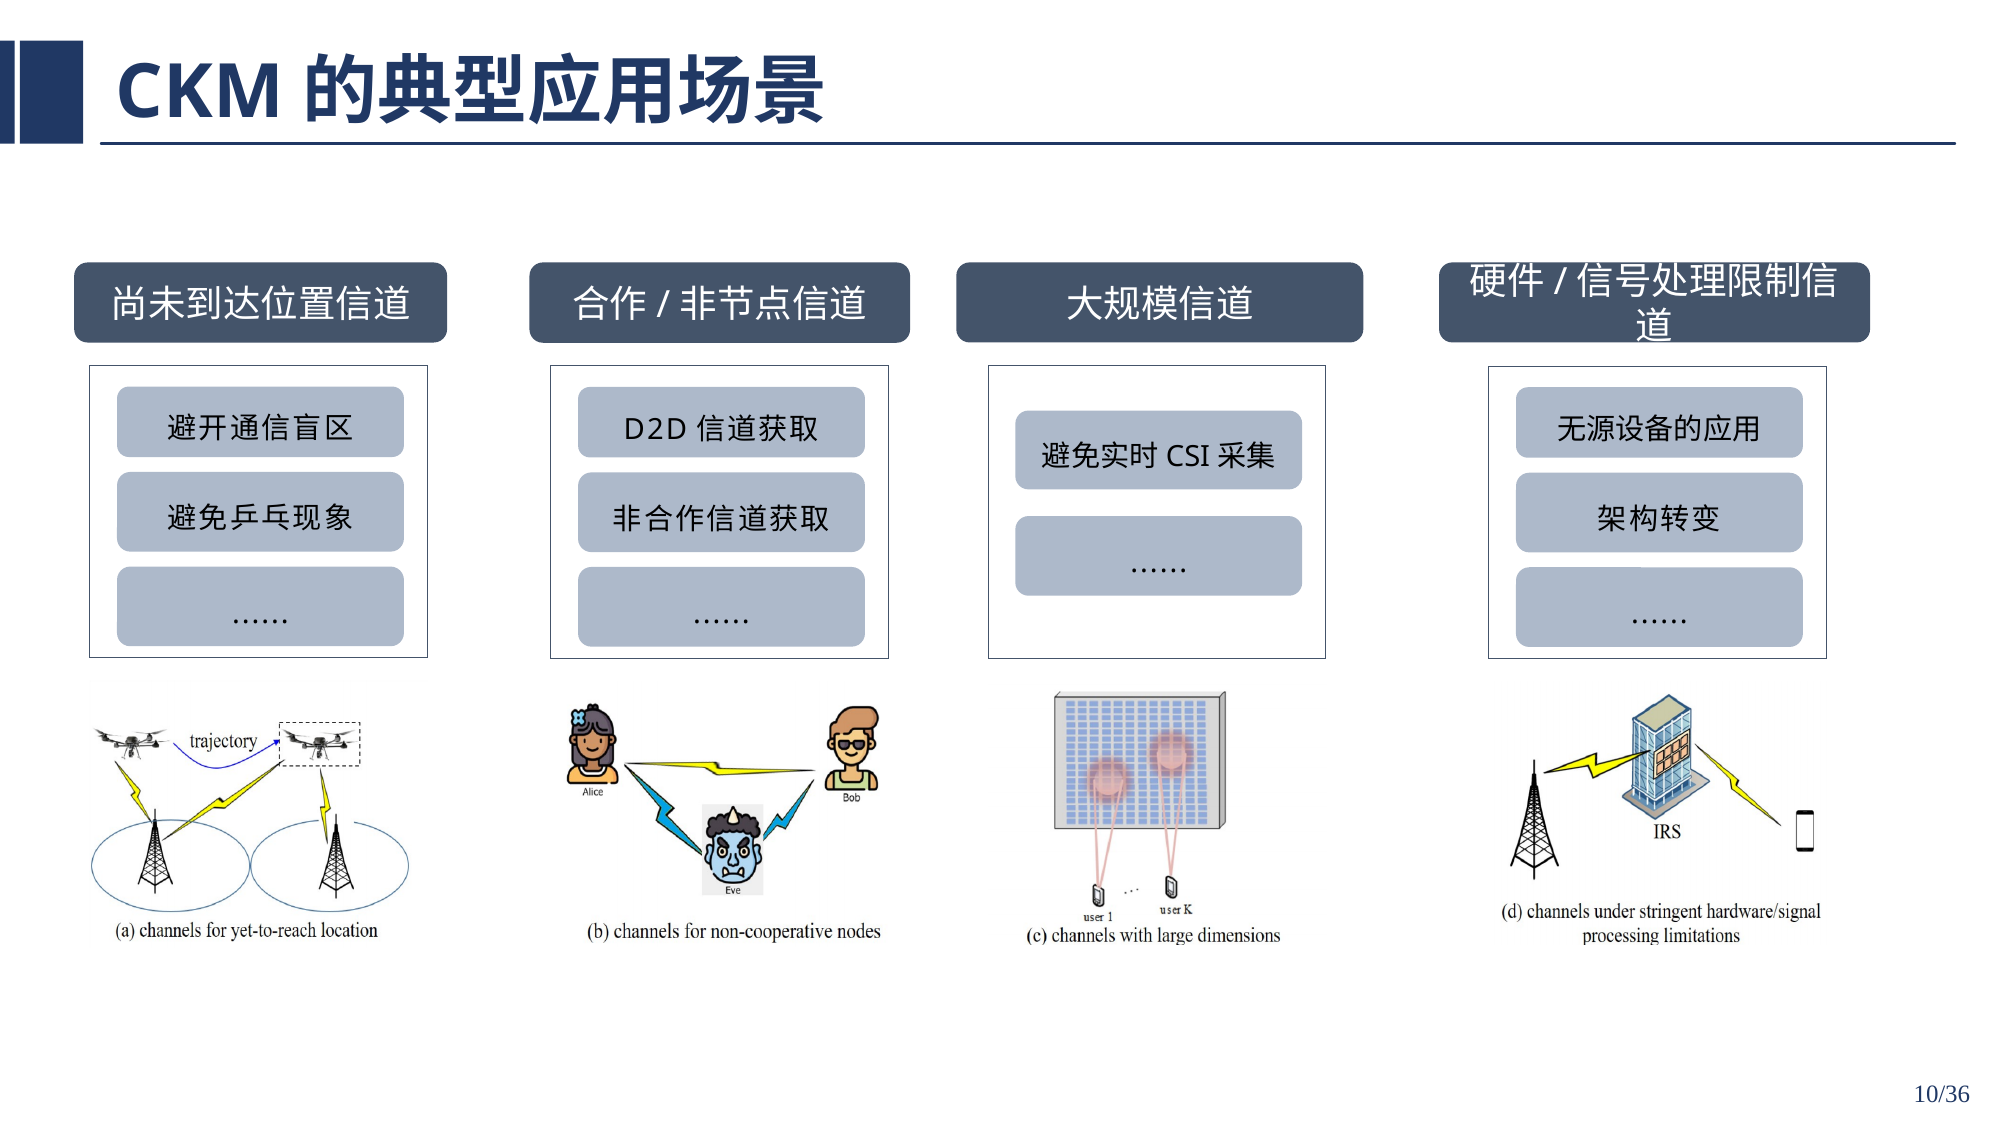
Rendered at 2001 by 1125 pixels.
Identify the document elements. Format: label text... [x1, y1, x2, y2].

text_box [988, 365, 1326, 659]
text_box 架构转变 [1514, 471, 1804, 554]
text_box 避开通信盲区 [116, 385, 405, 459]
picture [988, 681, 1327, 945]
text_box [89, 365, 428, 658]
text_box [550, 365, 889, 659]
picture [1488, 681, 1827, 945]
slide_number 10/36 [1535, 1062, 1986, 1123]
text_box 非合作信道获取 [576, 471, 867, 554]
text_box 合作/非节点信道 [528, 261, 912, 344]
text_box 避免实时CSI采集 [1014, 409, 1304, 491]
title CKM的典型应用场景 [100, 33, 1191, 154]
text_box 硬件/信号处理限制信道 [1438, 261, 1872, 344]
picture [550, 681, 889, 947]
text_box [1488, 366, 1827, 659]
text_box ...... [1514, 566, 1804, 648]
text_box ...... [1014, 514, 1304, 597]
text_box 大规模信道 [955, 261, 1365, 344]
text_box 尚未到达位置信道 [73, 261, 449, 344]
text_box ...... [115, 565, 405, 648]
text_box ...... [576, 565, 867, 648]
text_box 避免乒乓现象 [115, 470, 405, 553]
text_box 无源设备的应用 [1514, 386, 1804, 459]
picture [89, 680, 428, 948]
text_box D2D信道获取 [577, 385, 867, 459]
